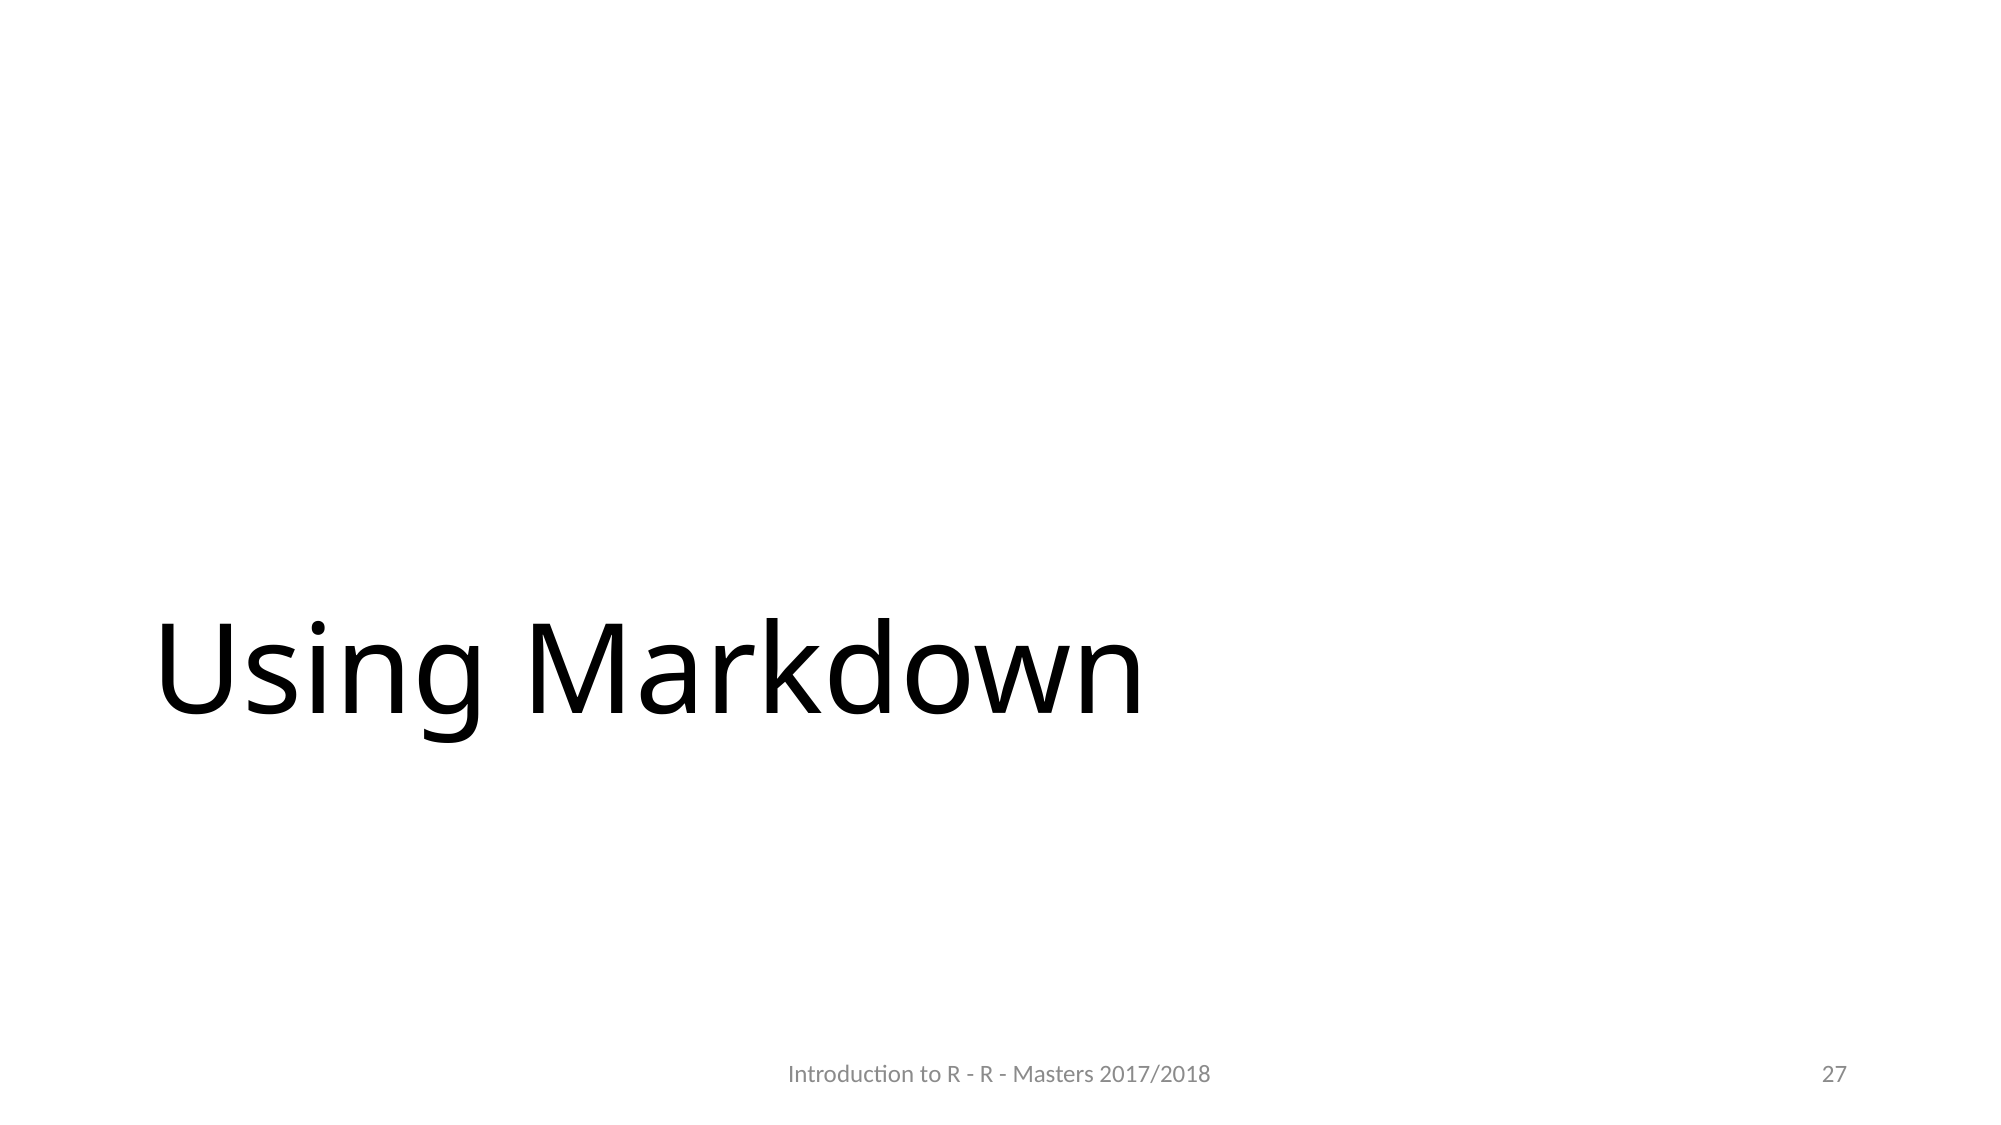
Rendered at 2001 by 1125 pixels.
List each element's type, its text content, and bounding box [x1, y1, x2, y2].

title Using Markdown [136, 280, 1862, 749]
slide_number 27 [1412, 1042, 1863, 1103]
footer Introduction to R - R - Masters 2017/2018 [662, 1042, 1338, 1103]
